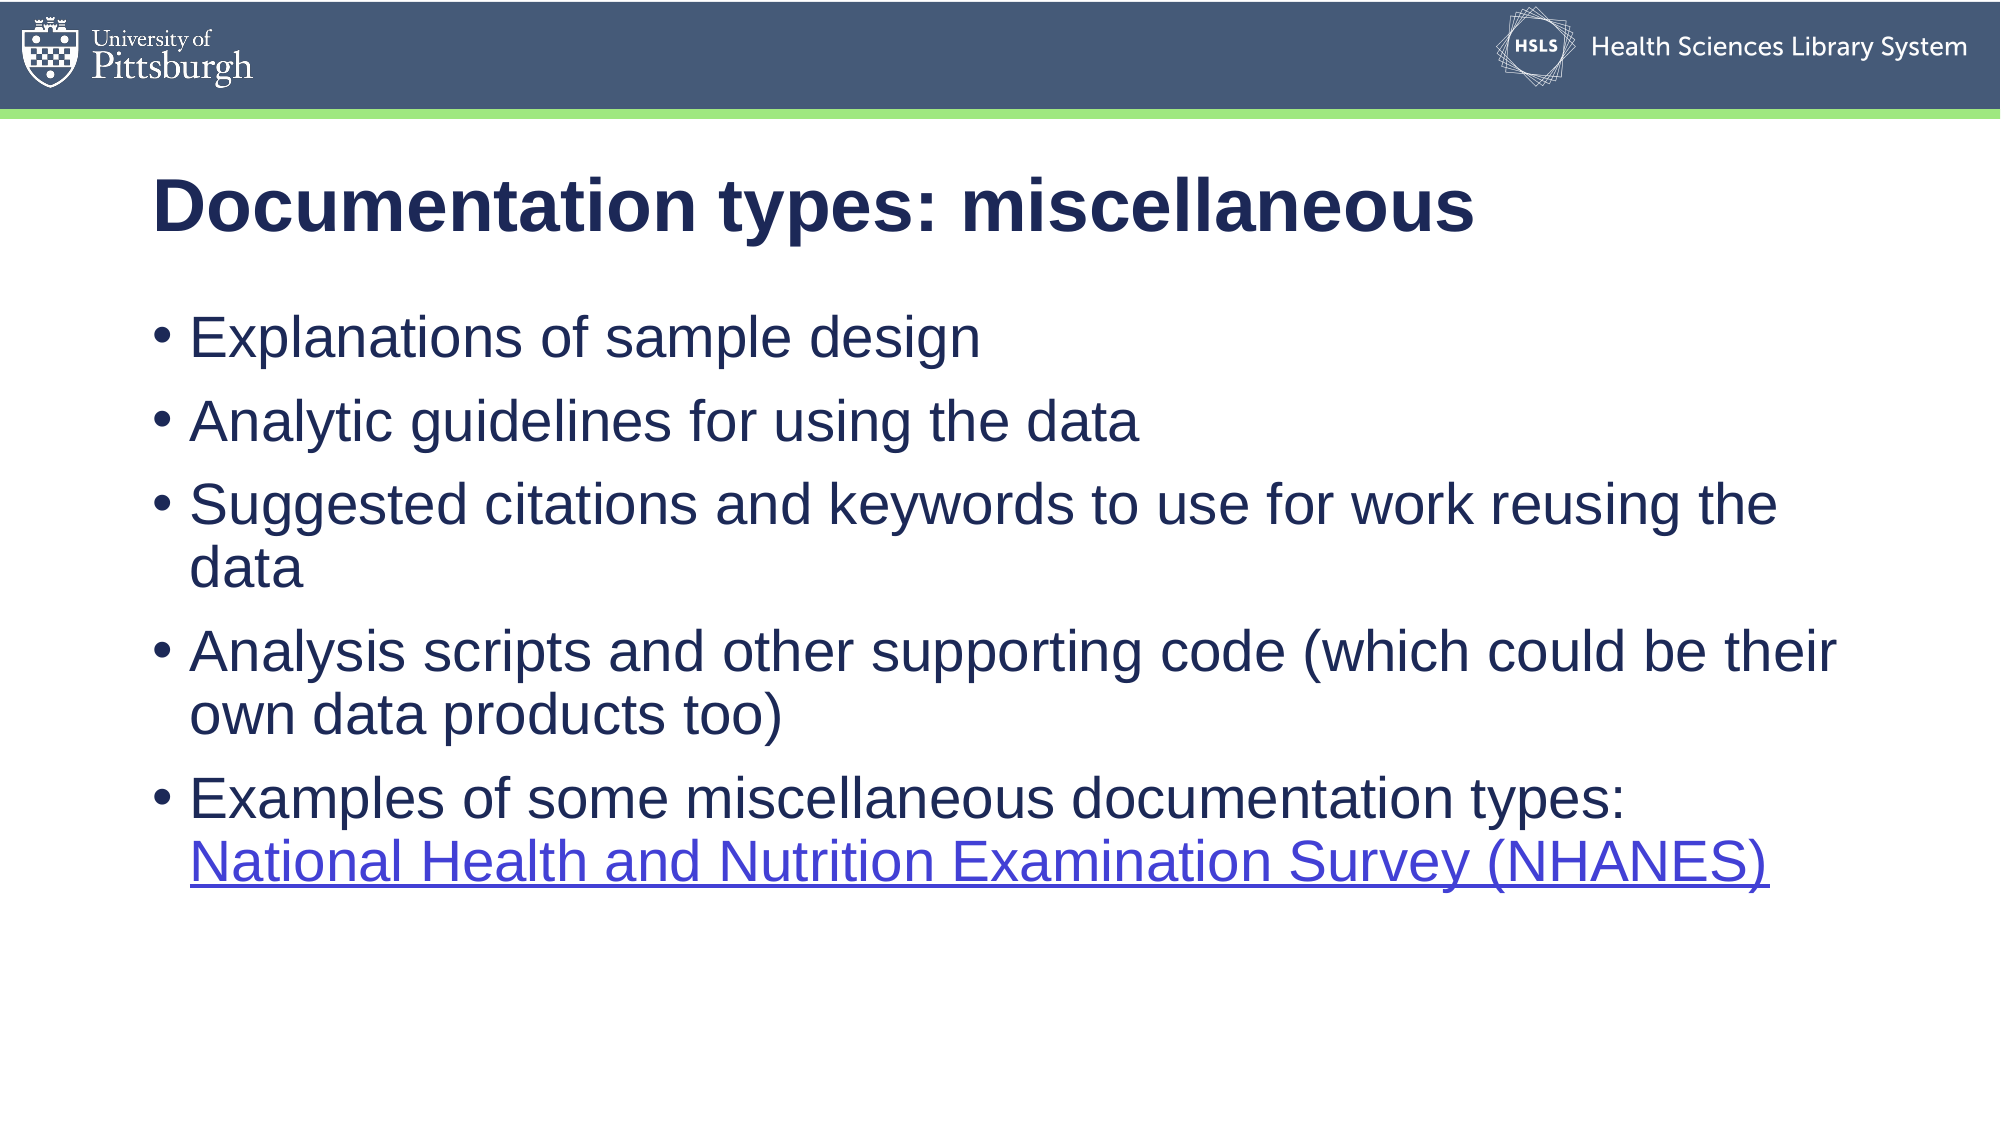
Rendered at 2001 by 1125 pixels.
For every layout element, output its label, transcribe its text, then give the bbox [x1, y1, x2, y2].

picture [1490, 5, 1972, 88]
title Documentation types: miscellaneous [137, 140, 1863, 274]
list Explanations of sample design Analytic guidelines for using the data Suggested citations and keywords to use for work reusing the data Analysis scripts and other supporting code (which could be their own data products too) Examples of some miscellaneous documentation types: National Health and Nutrition Examination Survey (NHANES) [137, 299, 1863, 1014]
picture [22, 17, 253, 88]
